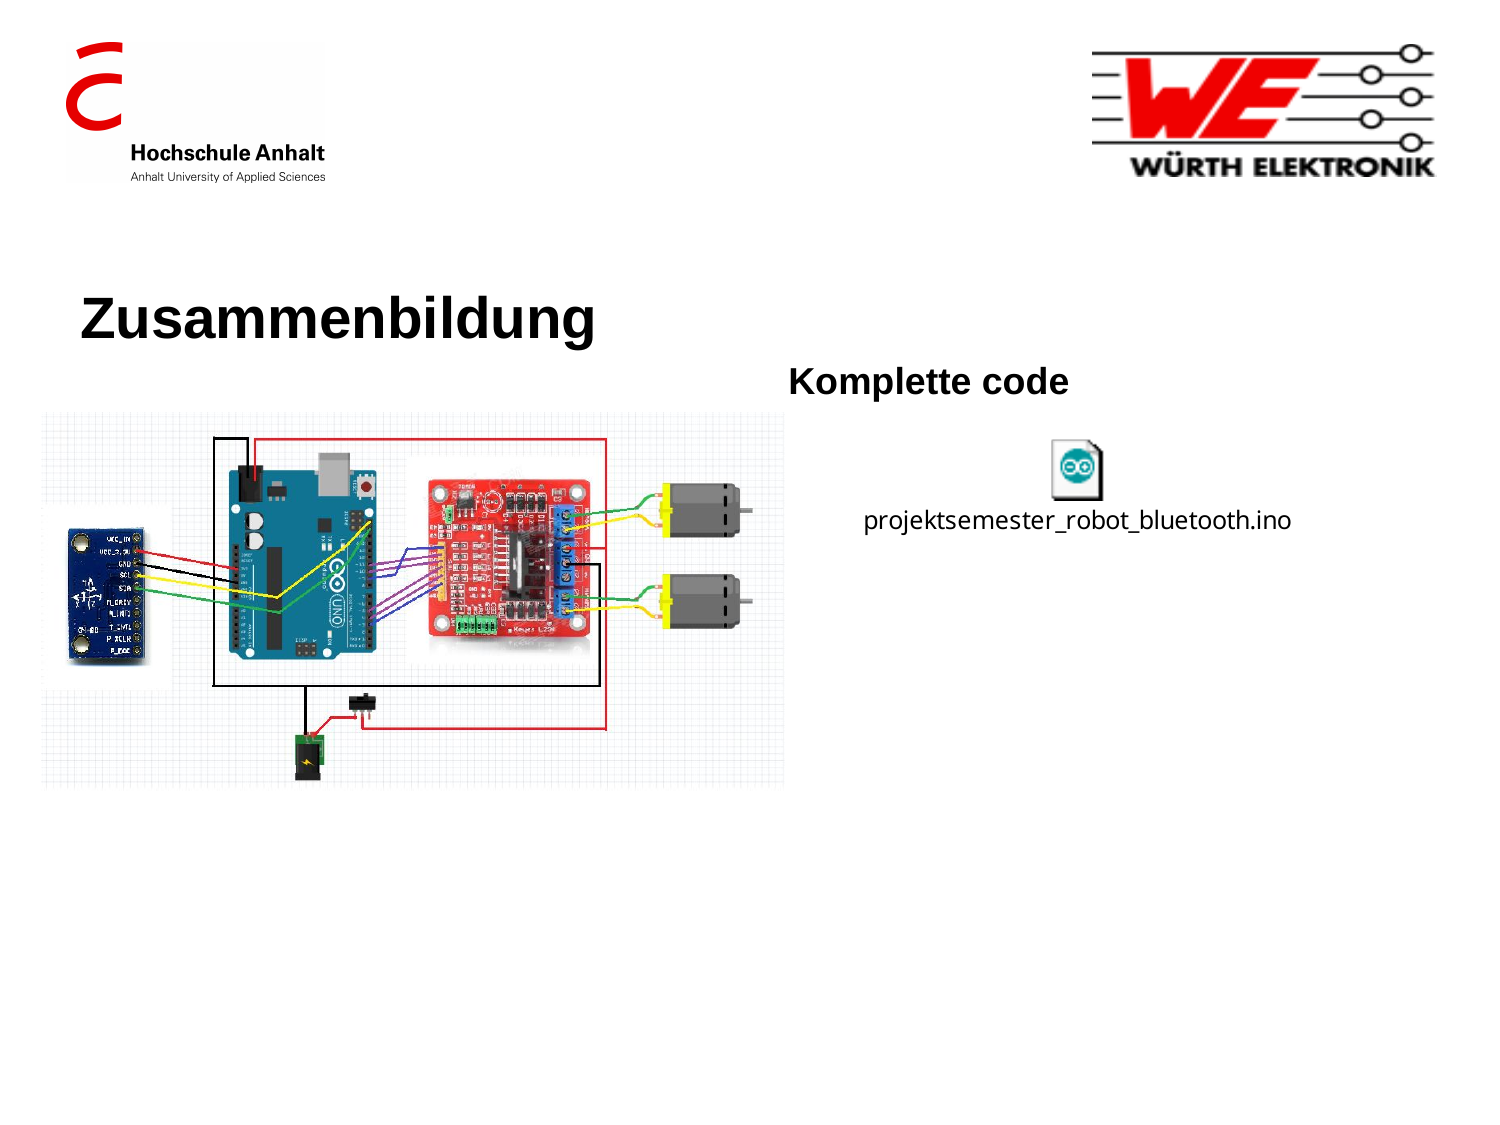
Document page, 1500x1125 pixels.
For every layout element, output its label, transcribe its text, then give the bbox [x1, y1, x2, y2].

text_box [822, 432, 1334, 546]
picture [1092, 44, 1438, 177]
text_box Komplette code [773, 349, 1382, 410]
title Zusammenbildung [64, 278, 1415, 351]
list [40, 412, 792, 797]
picture [66, 42, 325, 184]
